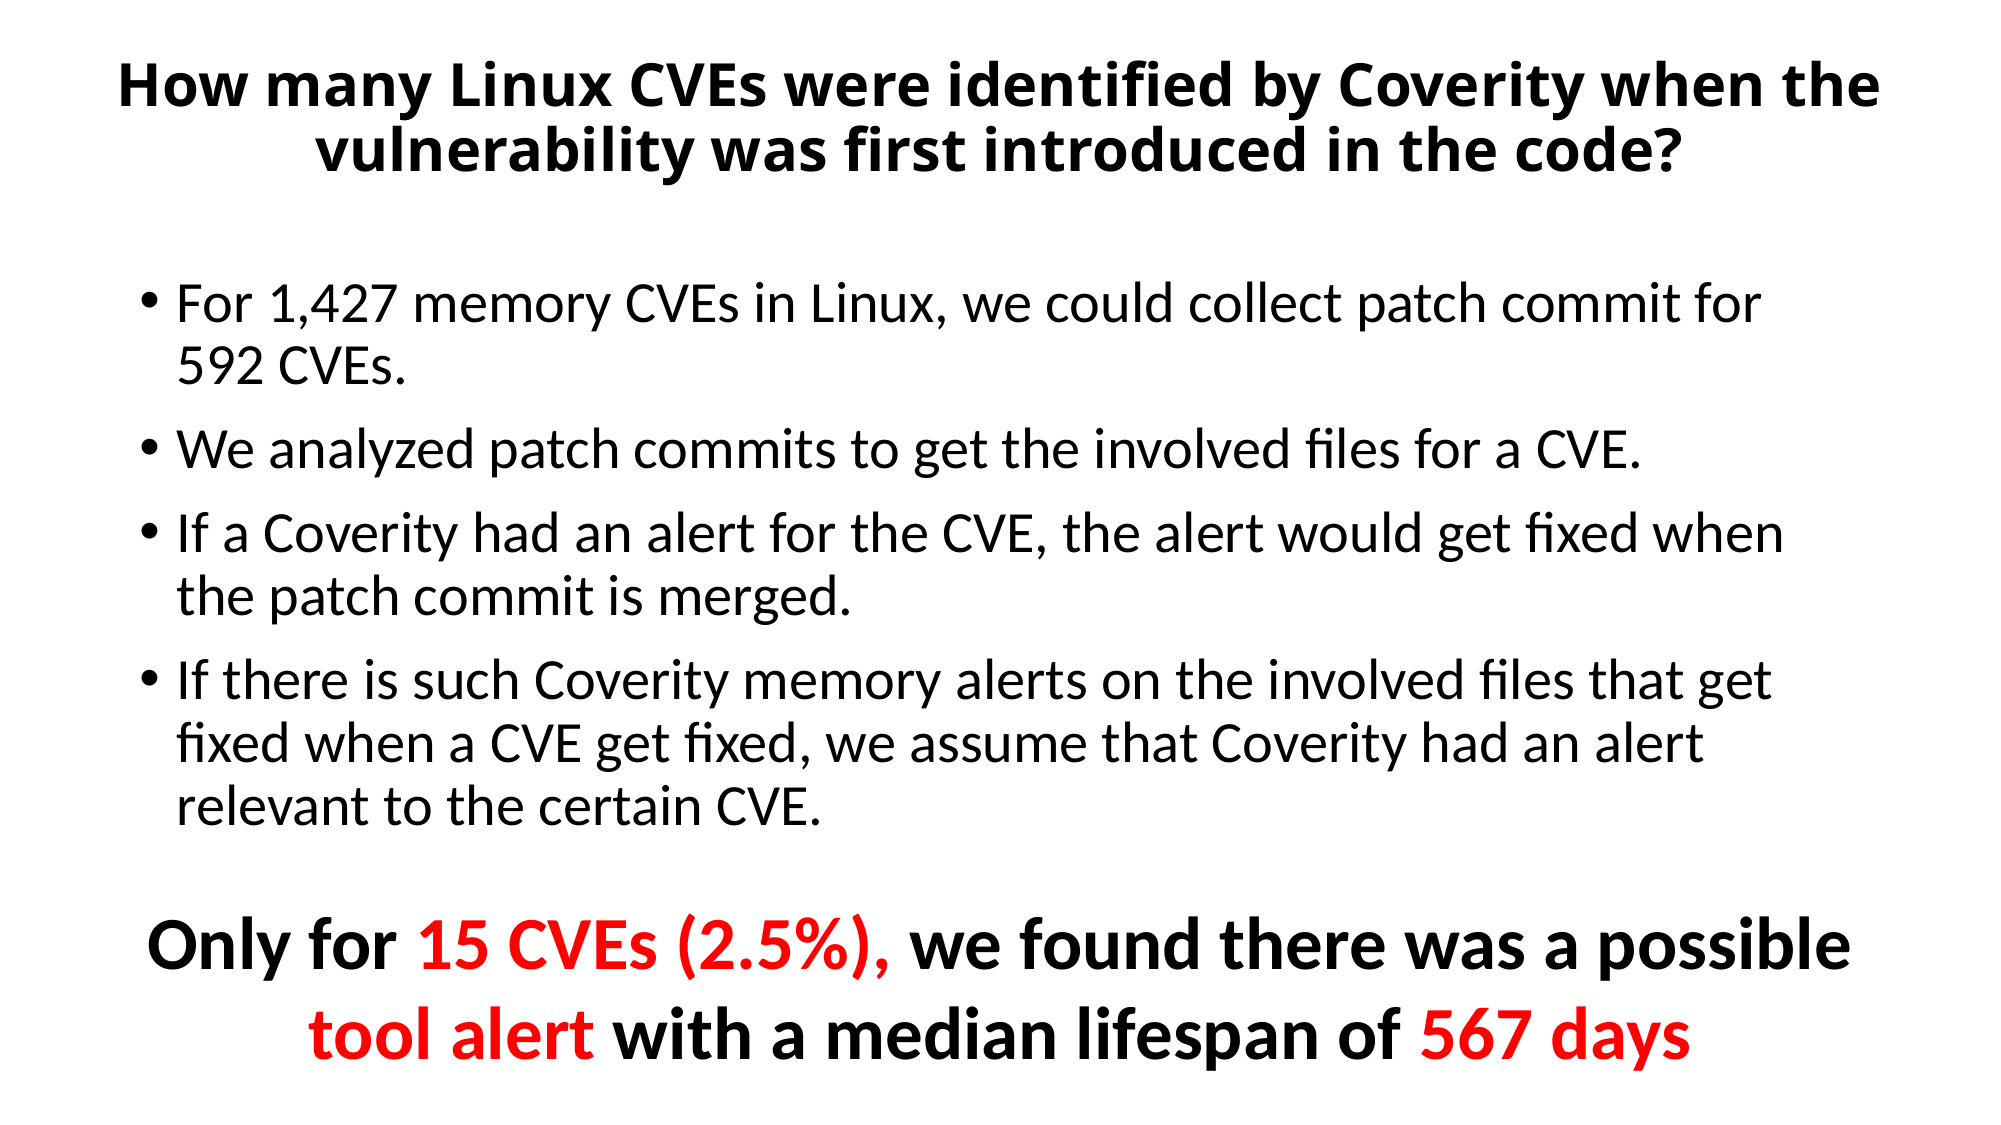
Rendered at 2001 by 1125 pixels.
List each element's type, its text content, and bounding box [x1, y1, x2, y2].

title How many Linux CVEs were identified by Coverity when the vulnerability was first introduced in the code? [34, 46, 1966, 265]
text_box Only for 15 CVEs (2.5%), we found there was a possible tool alert with a median lifespan of 567 days [116, 887, 1884, 1125]
list For 1,427 memory CVEs in Linux, we could collect patch commit for 592 CVEs. We analyzed patch commits to get the involved files for a CVE. If a Coverity had an alert for the CVE, the alert would get fixed when the patch commit is merged. If there is such Coverity memory alerts on the involved files that get fixed when a CVE get fixed, we assume that Coverity had an alert relevant to the certain CVE. [124, 264, 1816, 860]
